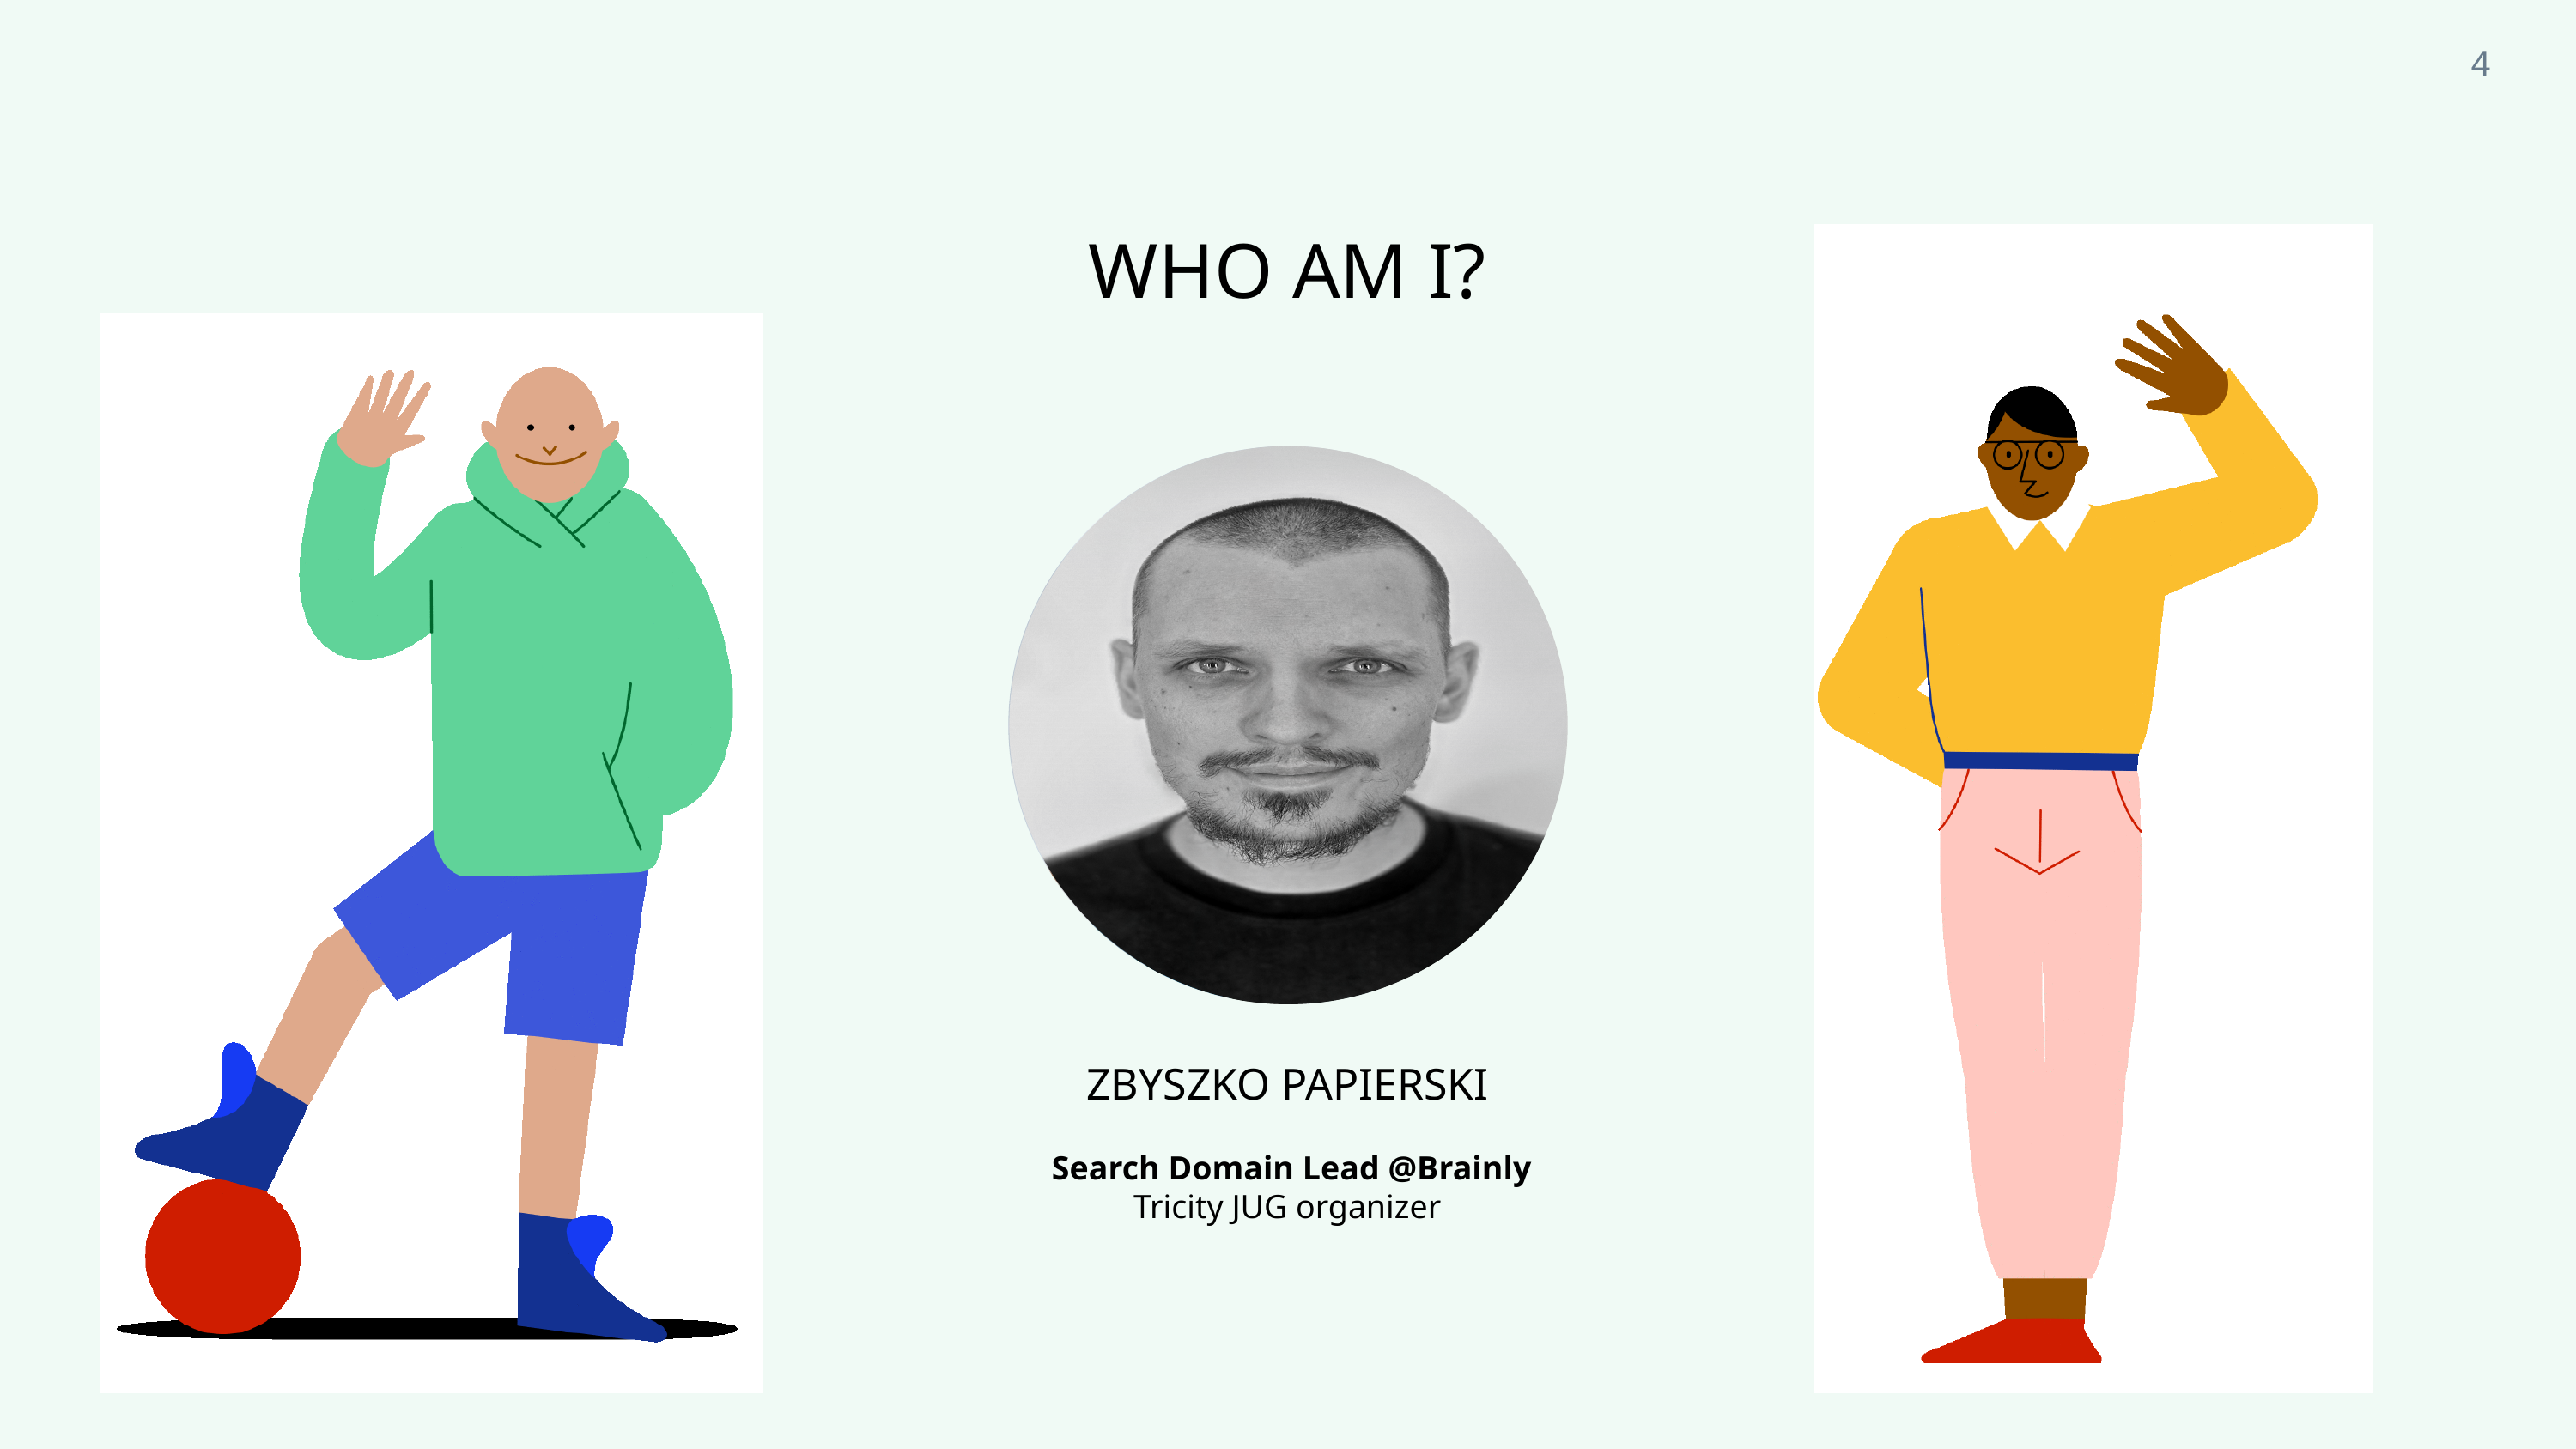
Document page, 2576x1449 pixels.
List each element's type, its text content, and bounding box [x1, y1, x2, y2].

picture [1814, 224, 2373, 1394]
slide_number ‹#› [2361, 32, 2517, 91]
text_box ZBYSZKO PAPIERSKI Search Domain Lead @Brainly Tricity JUG organizer [893, 1044, 1682, 1238]
picture [1008, 446, 1568, 1005]
picture [99, 313, 763, 1394]
text_box WHO AM I? [235, 209, 2339, 327]
